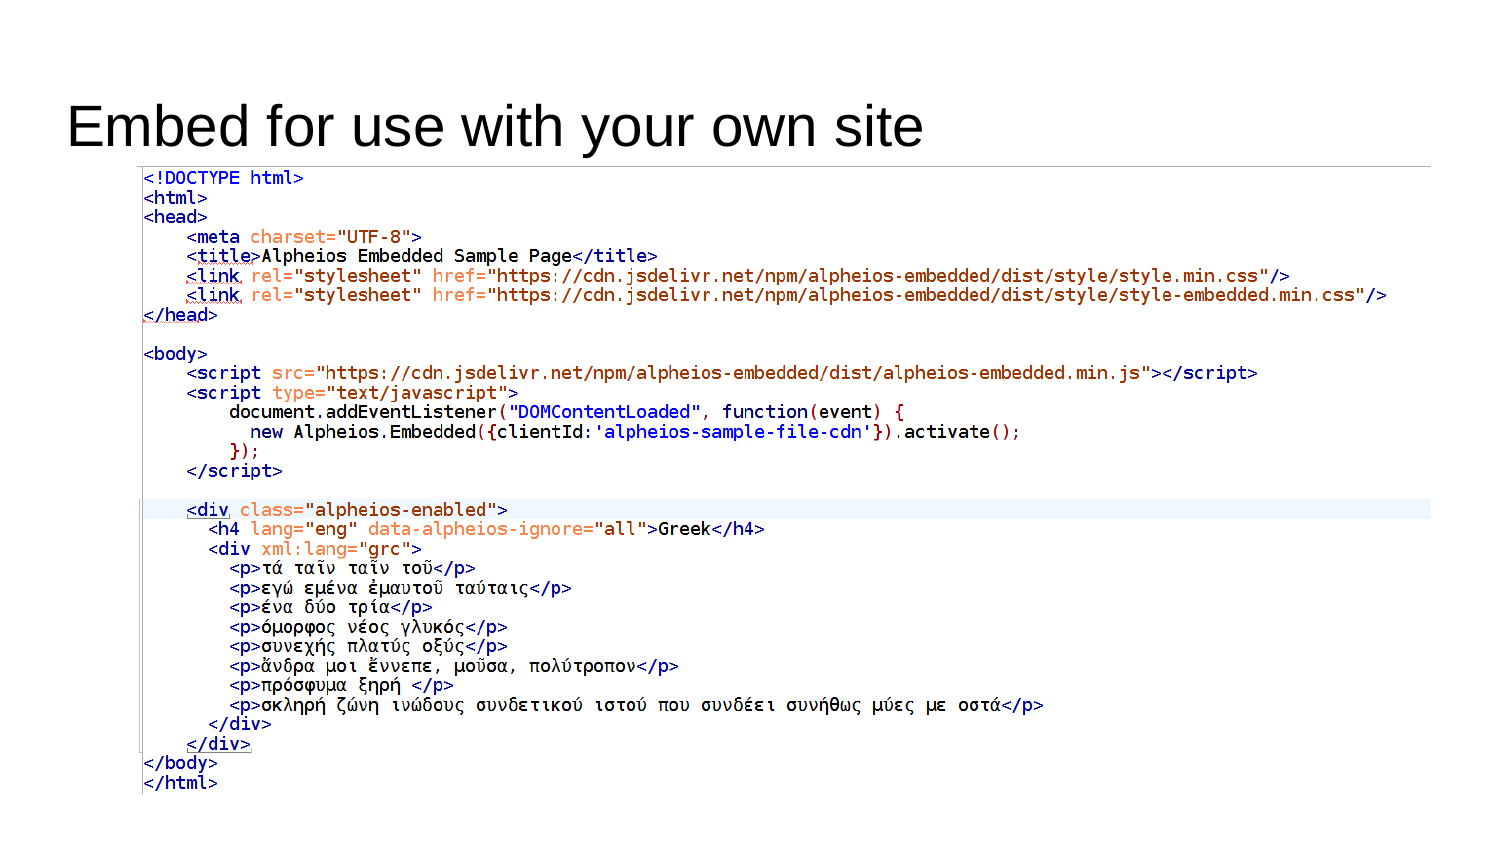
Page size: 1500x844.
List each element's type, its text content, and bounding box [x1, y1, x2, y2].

title Embed for use with your own site [51, 72, 1449, 167]
picture [137, 166, 1431, 794]
